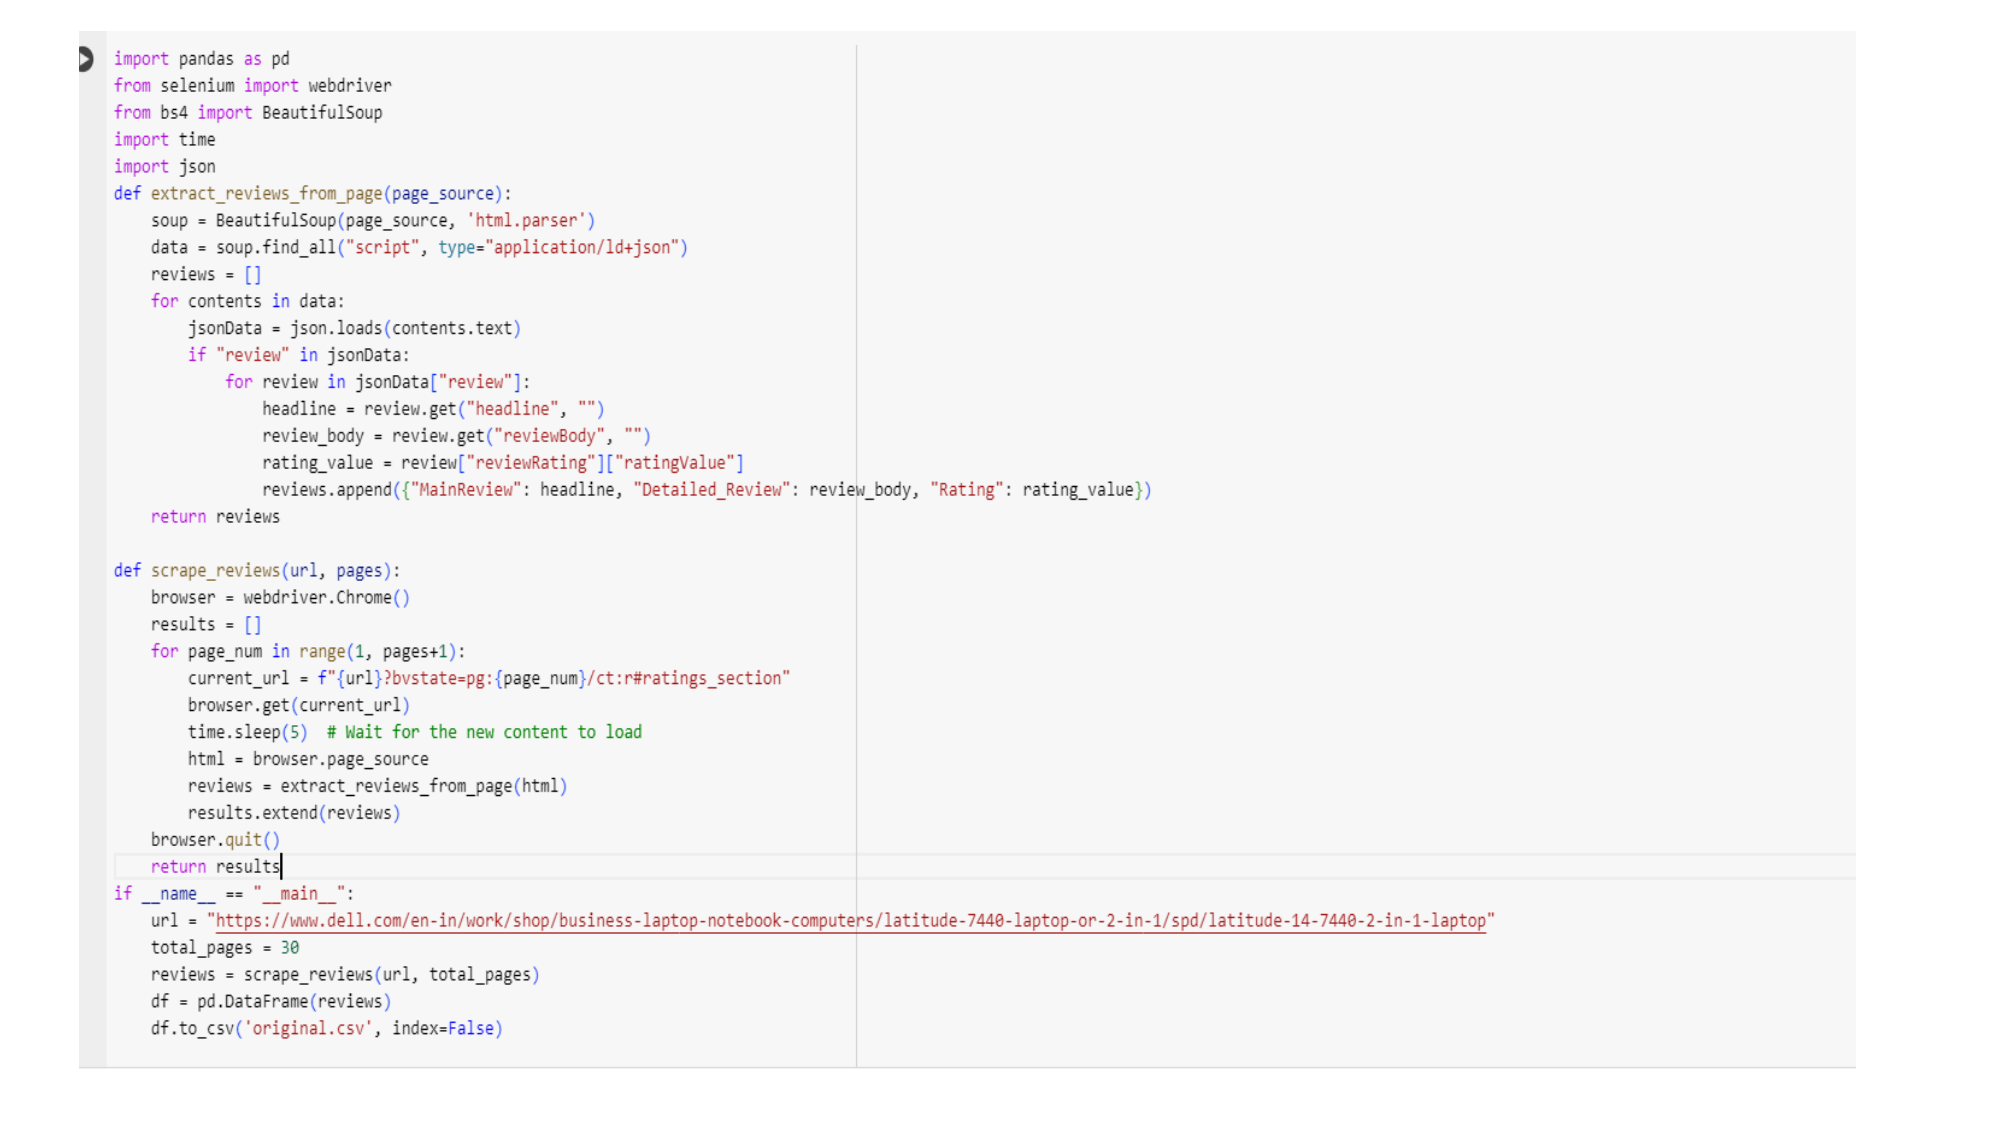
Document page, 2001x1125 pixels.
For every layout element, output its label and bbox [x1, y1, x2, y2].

picture [79, 31, 1856, 1087]
